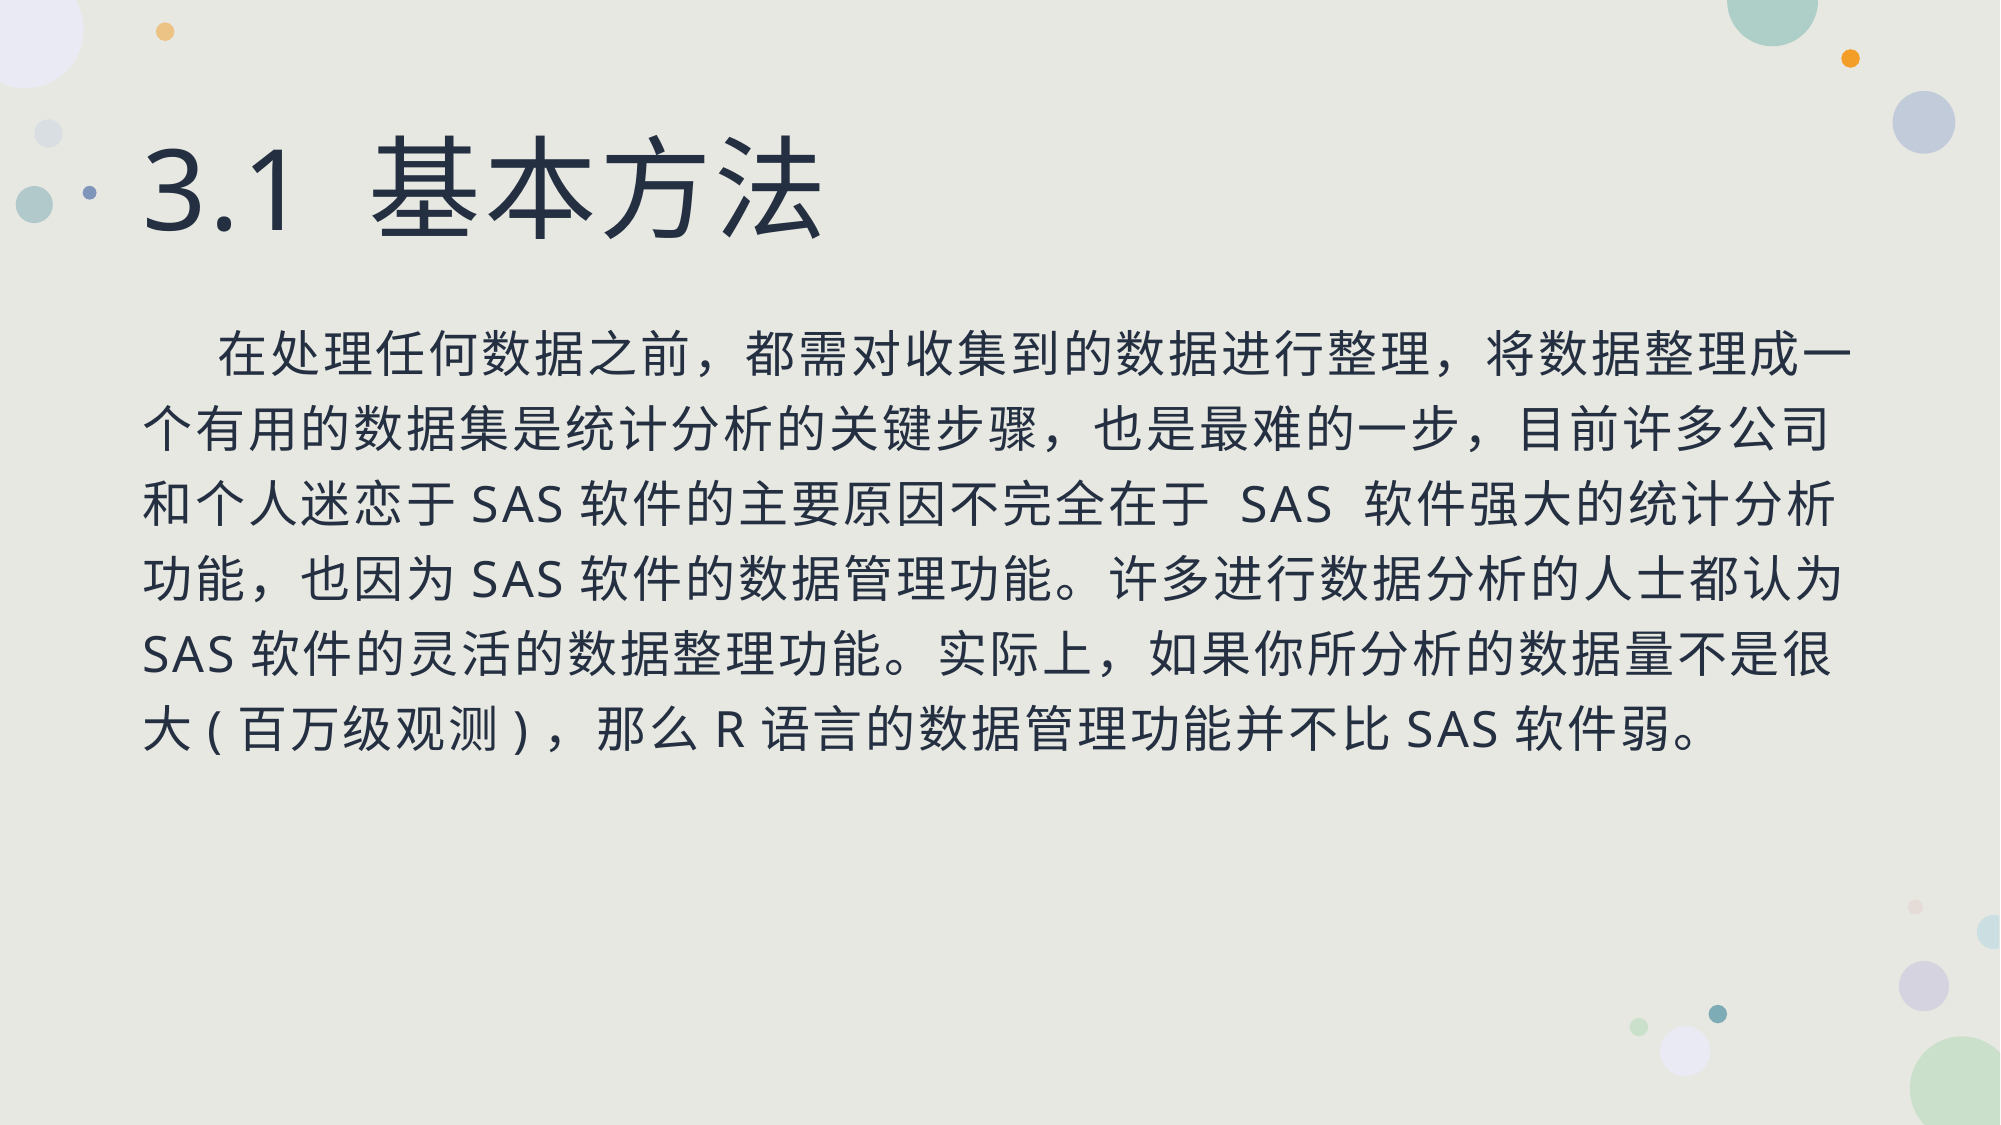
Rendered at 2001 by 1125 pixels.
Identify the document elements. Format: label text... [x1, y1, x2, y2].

title 3.1 基本方法 [127, 59, 1877, 278]
list 在处理任何数据之前，都需对收集到的数据进行整理，将数据整理成一个有用的数据集是统计分析的关键步骤，也是最难的一步，目前许多公司和个人迷恋于SAS软件的主要原因不完全在于 SAS 软件强大的统计分析功能，也因为SAS软件的数据管理功能。许多进行数据分析的人士都认为SAS软件的灵活的数据整理功能。实际上，如果你所分析的数据量不是很大(百万级观测)，那么R语言的数据管理功能并不比SAS软件弱。 [127, 299, 1877, 1014]
